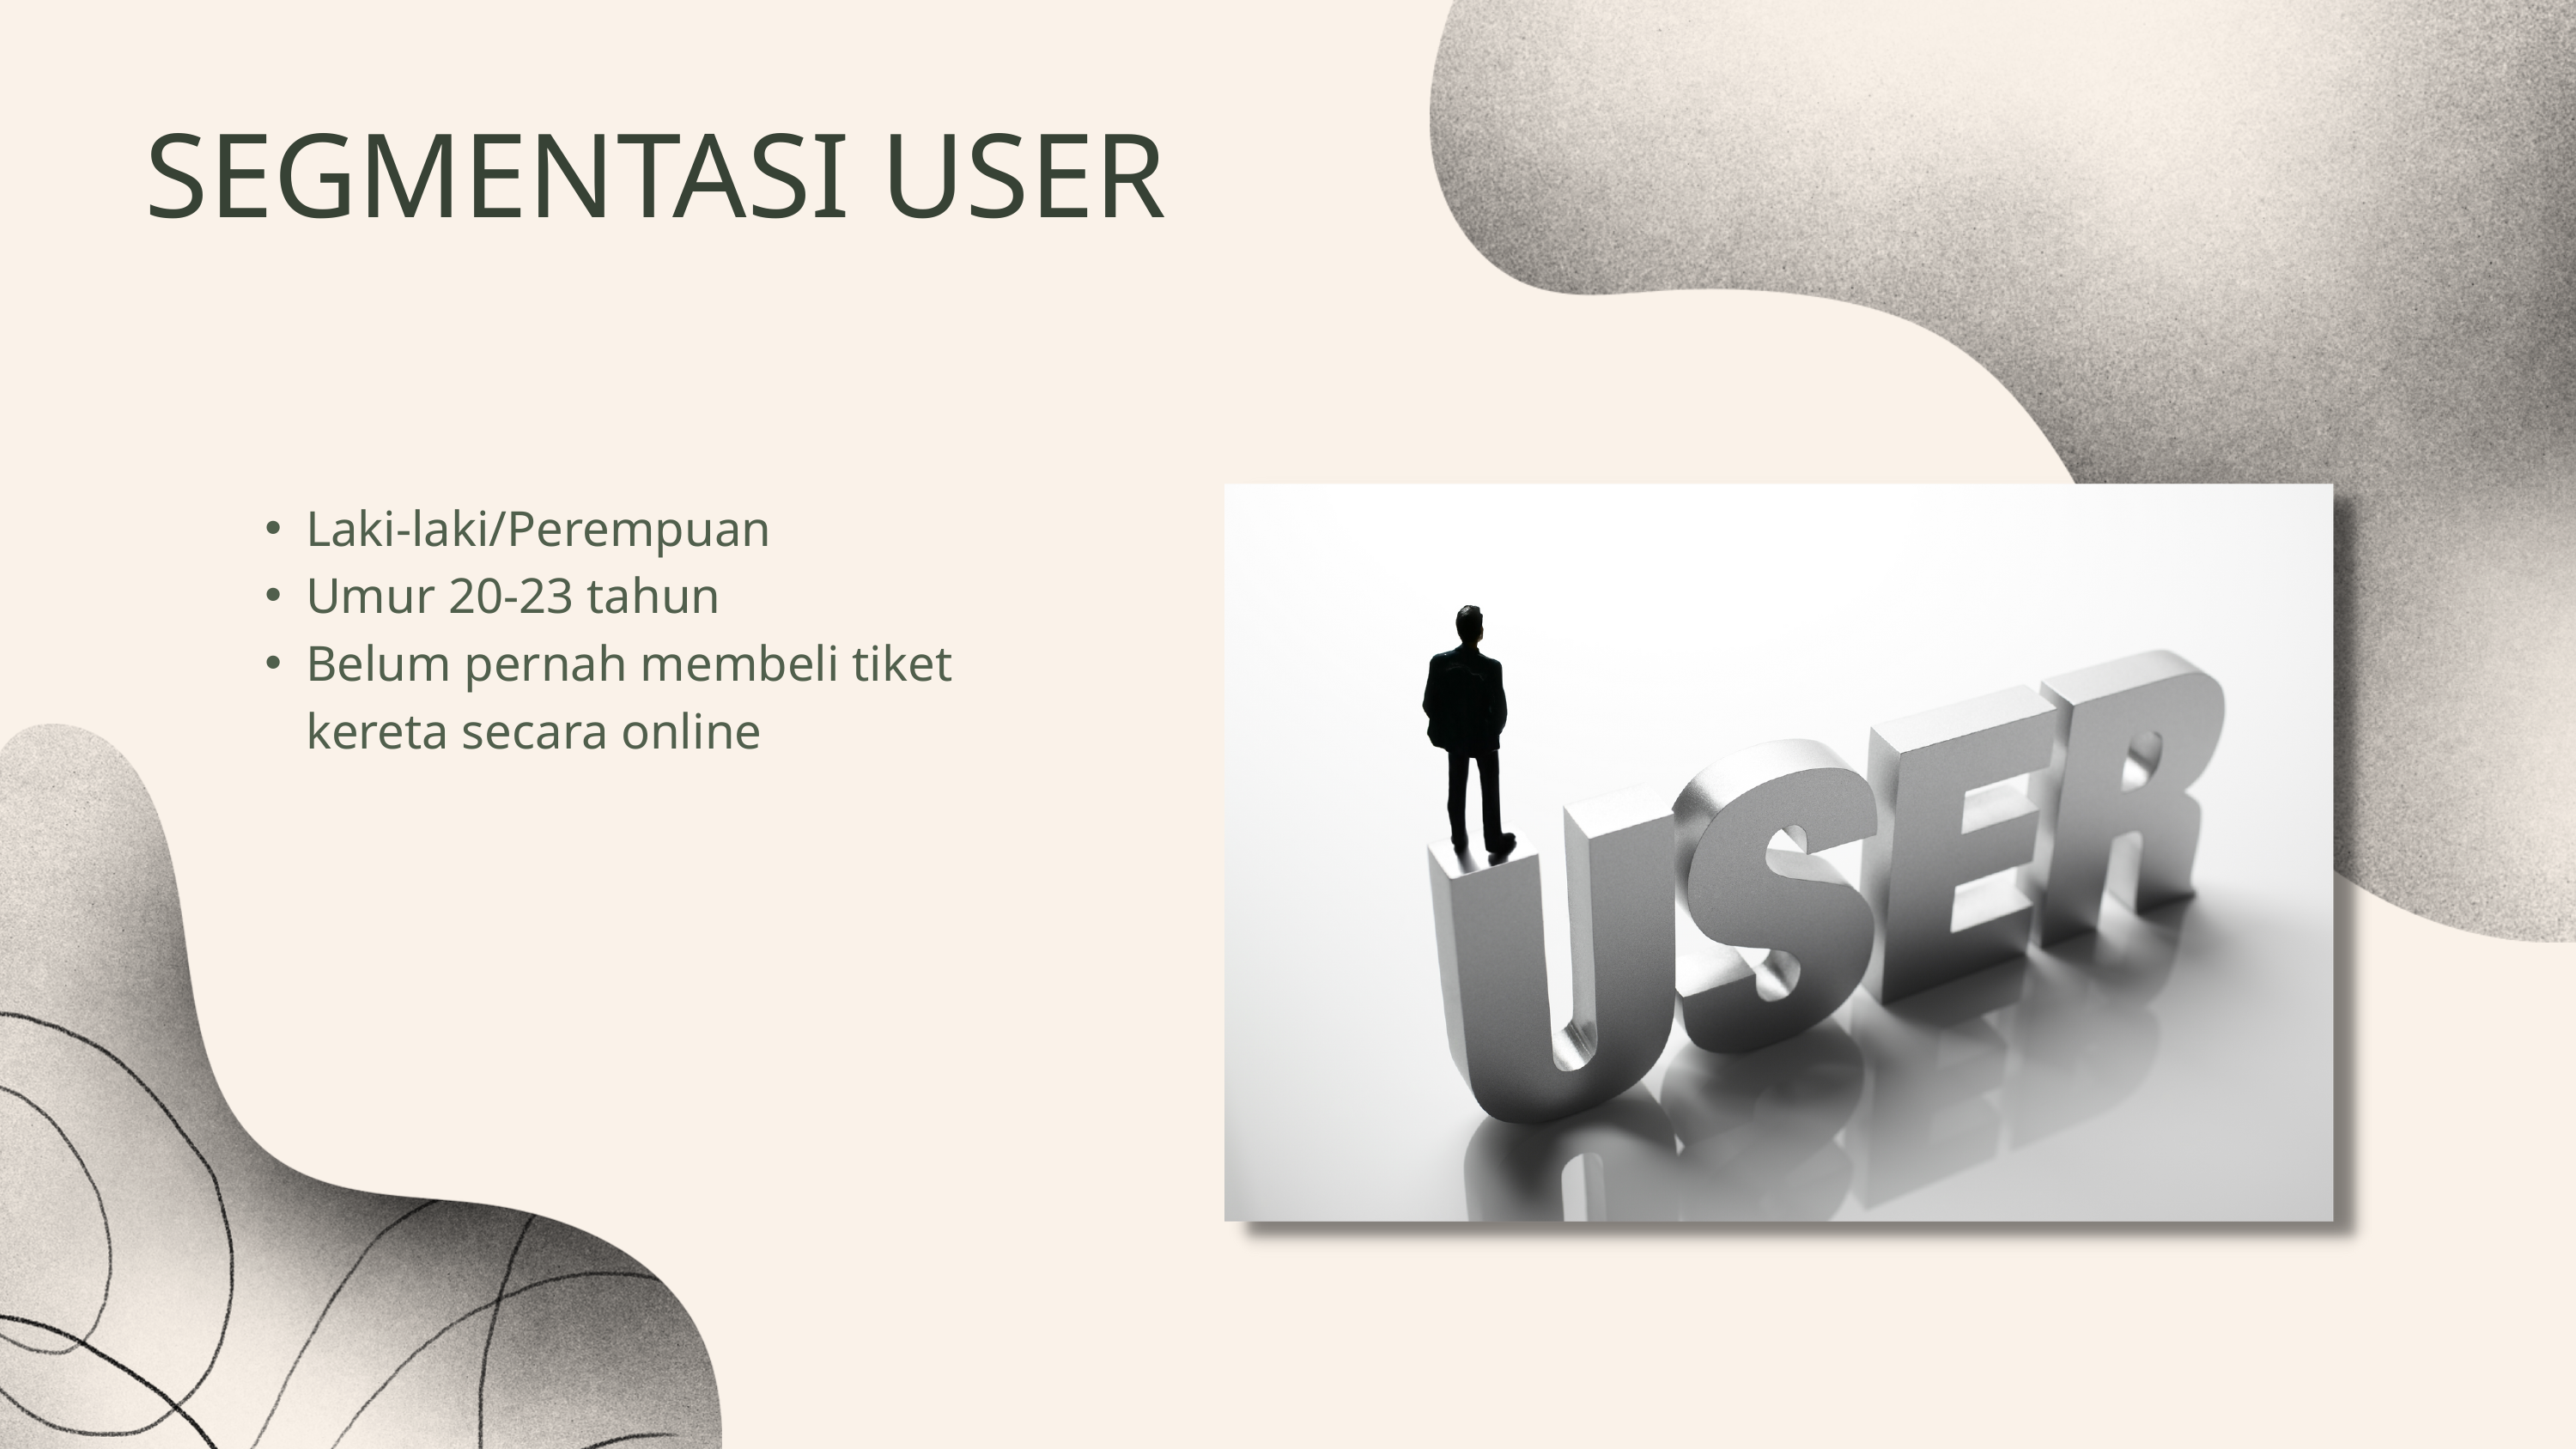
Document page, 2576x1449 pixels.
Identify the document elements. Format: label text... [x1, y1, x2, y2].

text_box Laki-laki/Perempuan Umur 20-23 tahun Belum pernah membeli tiket kereta secara online [223, 488, 1096, 759]
picture [0, 724, 722, 1449]
text_box SEGMENTASI USER [144, 78, 1357, 242]
picture [1224, 0, 2576, 1258]
